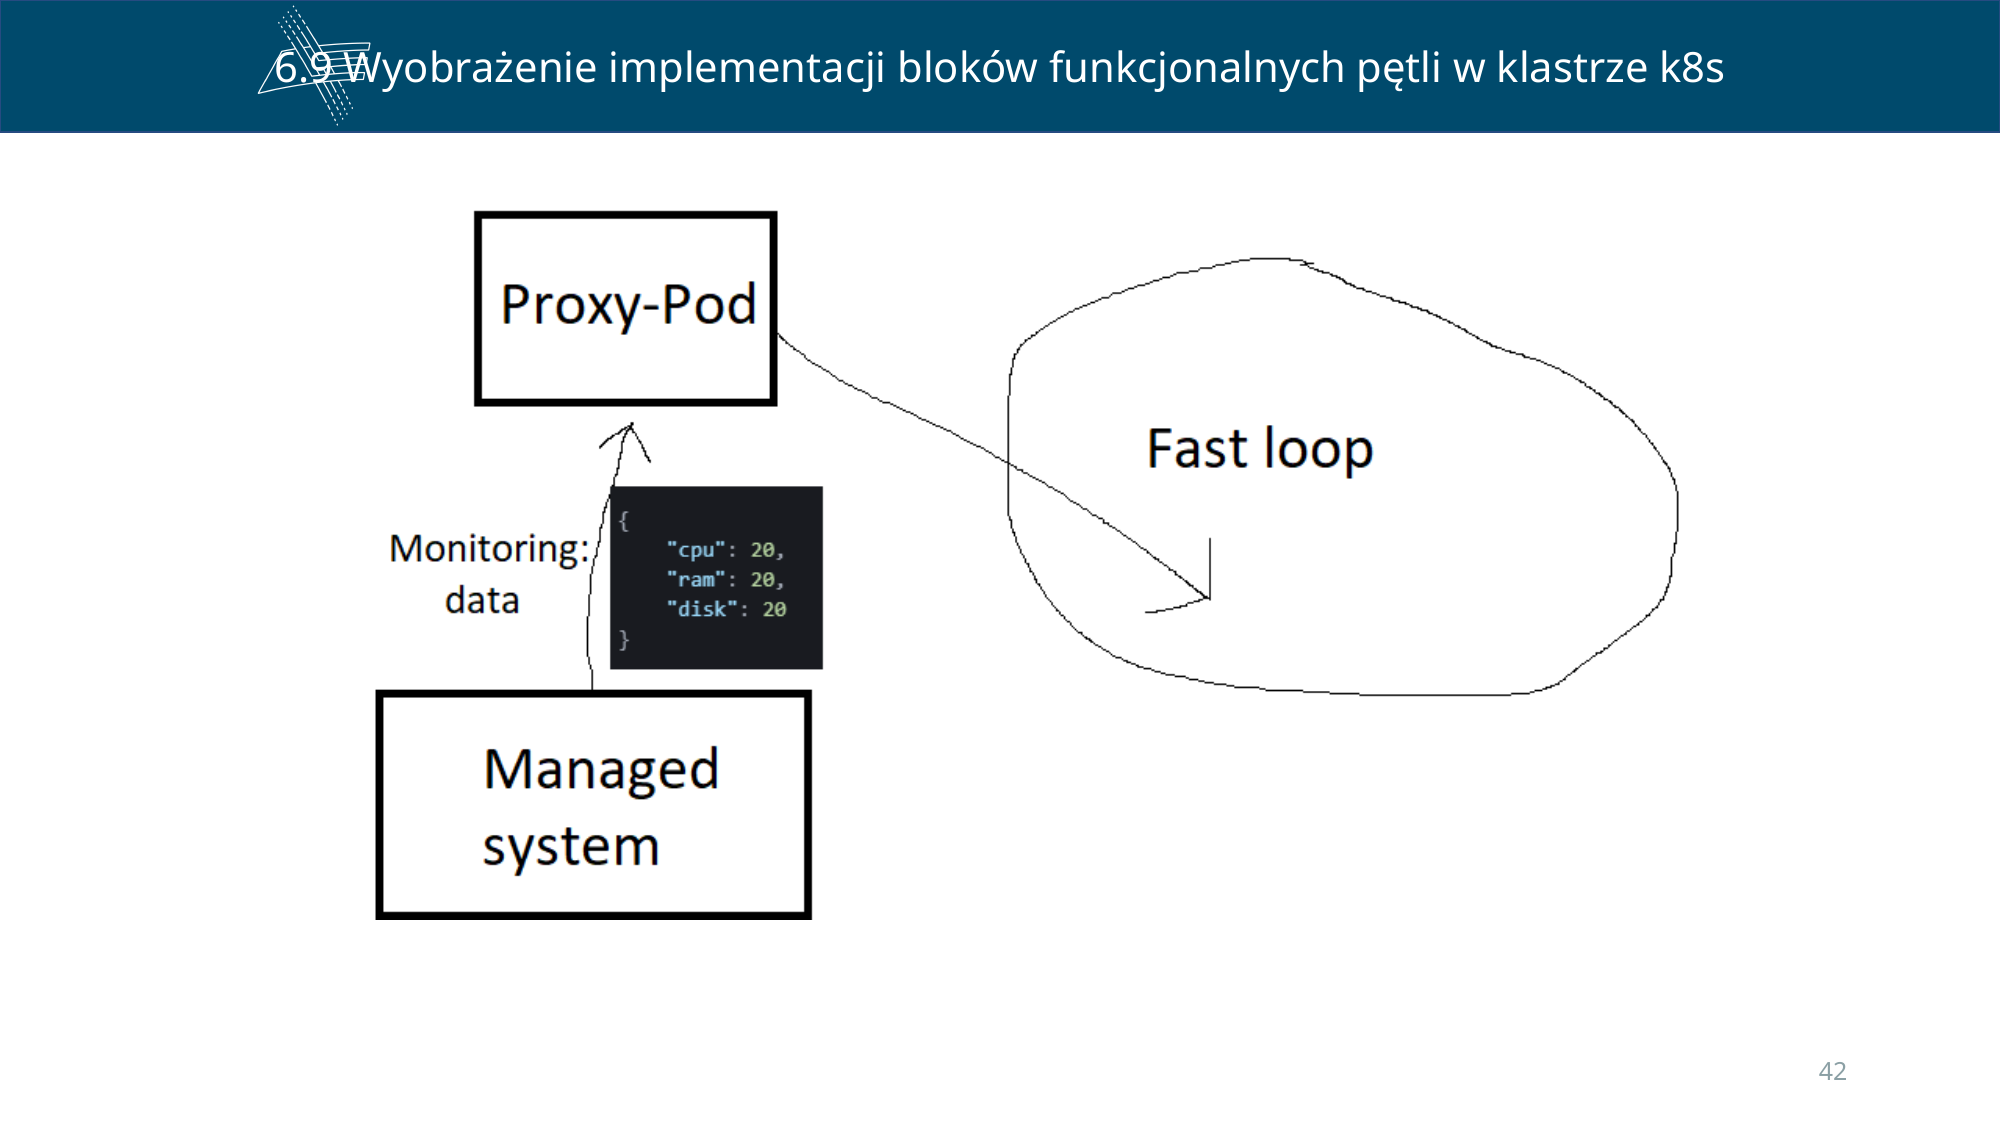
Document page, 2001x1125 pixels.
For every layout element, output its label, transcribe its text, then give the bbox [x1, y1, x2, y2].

picture [343, 205, 1685, 920]
picture [344, 51, 375, 81]
picture [310, 51, 332, 84]
slide_number 42 [1412, 1042, 1863, 1103]
picture [275, 50, 295, 82]
text_box 6.9 Wyobrażenie implementacji bloków funkcjonalnych pętli w klastrze k8s [0, 0, 2000, 133]
